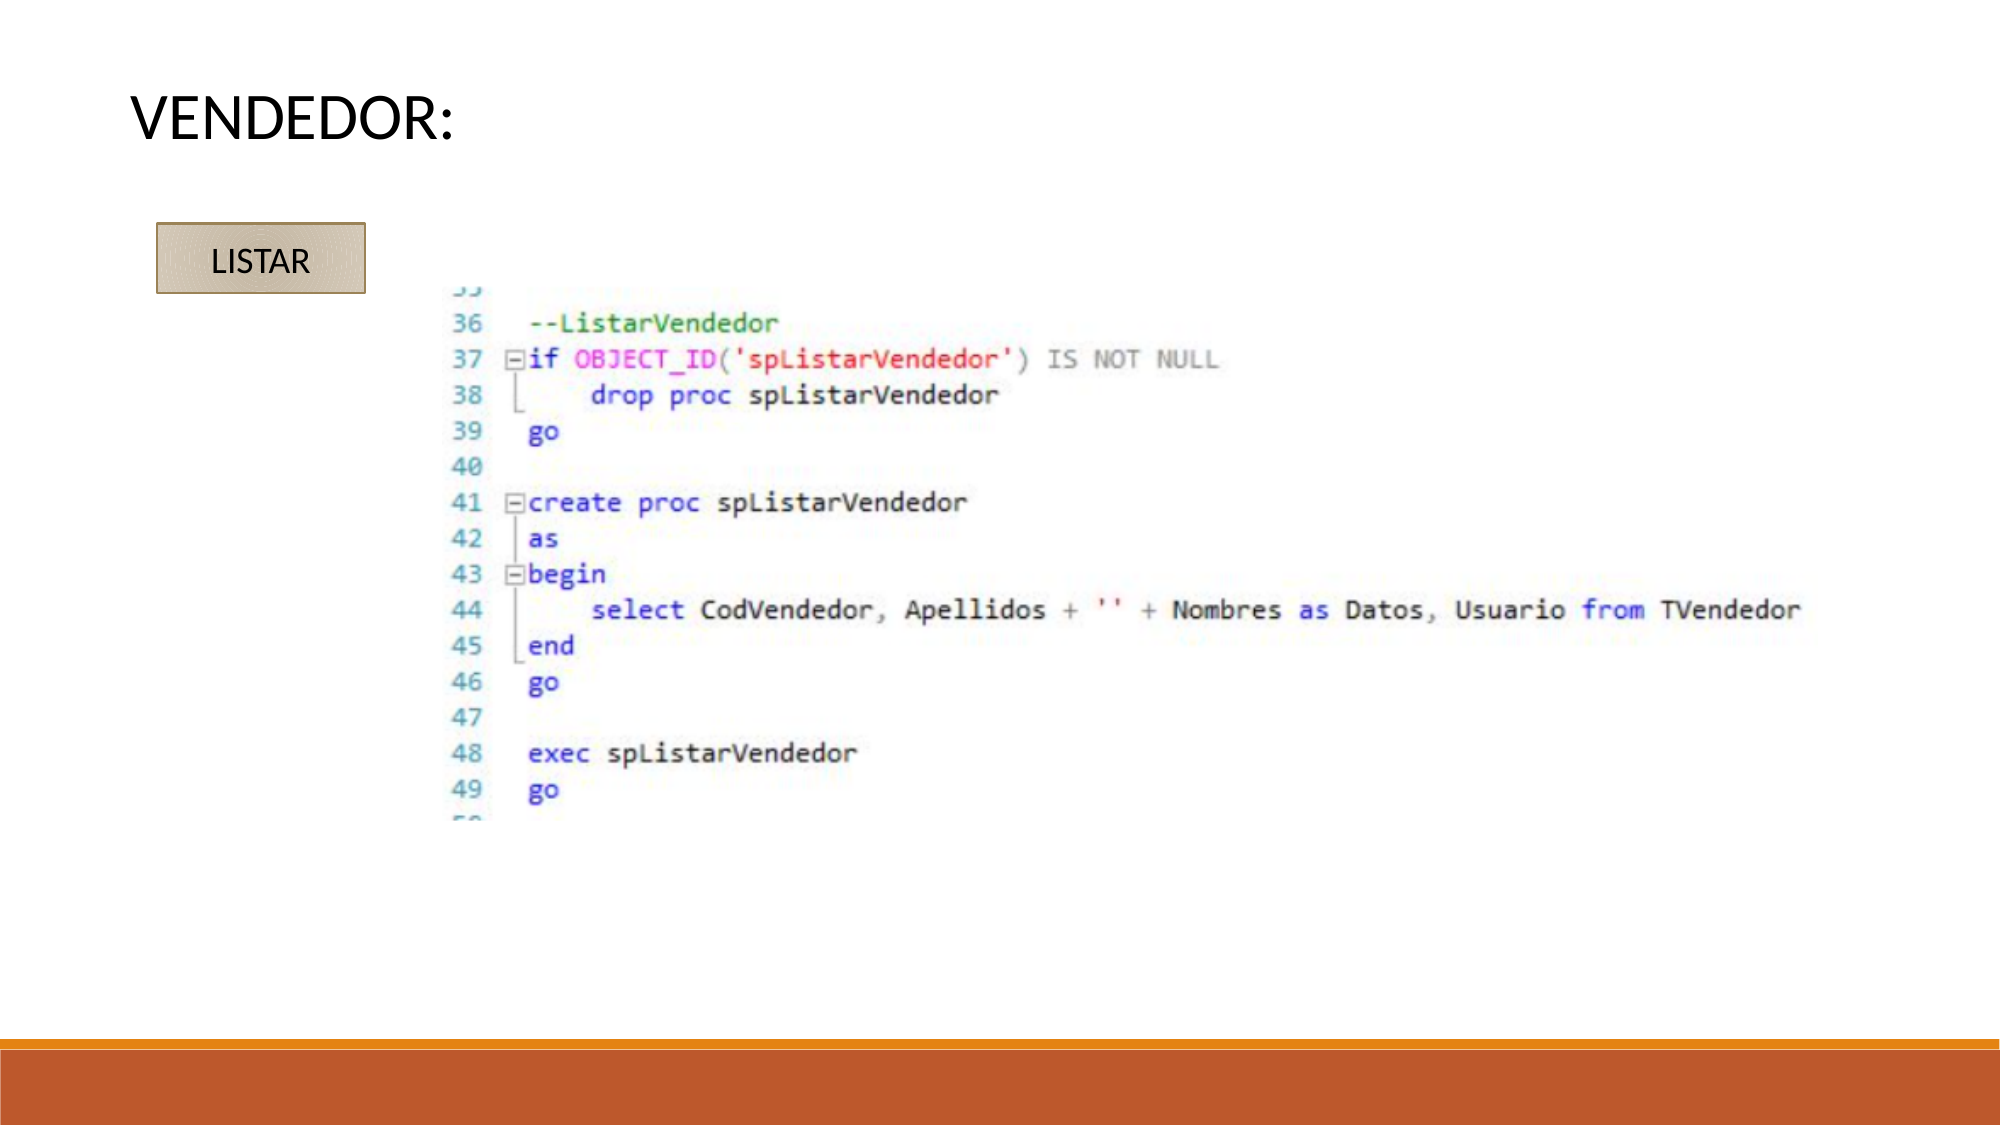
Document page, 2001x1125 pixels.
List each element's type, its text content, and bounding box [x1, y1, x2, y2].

picture [441, 275, 1819, 839]
text_box LISTAR [156, 222, 366, 294]
text_box VENDEDOR: [115, 65, 486, 160]
